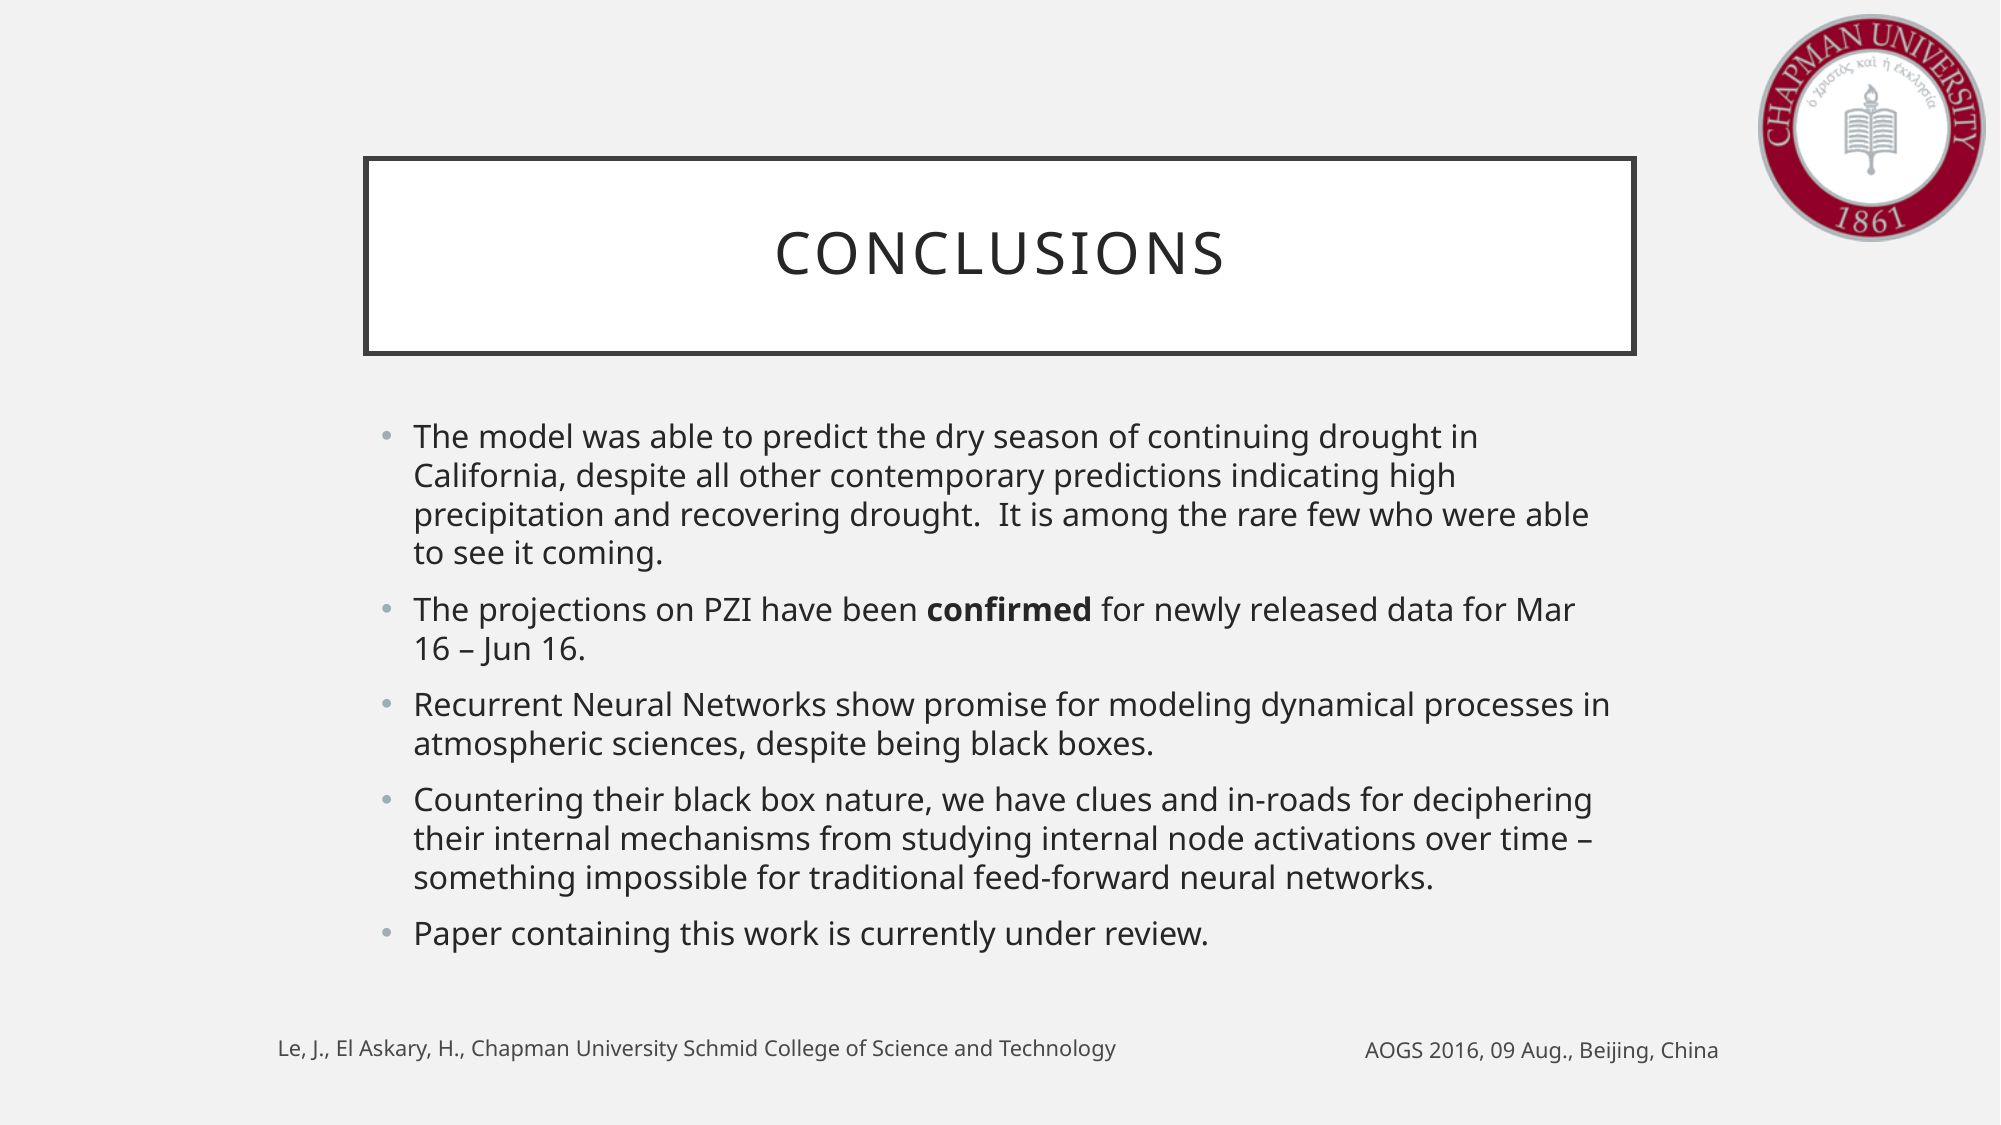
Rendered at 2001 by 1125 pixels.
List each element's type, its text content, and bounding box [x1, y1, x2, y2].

picture [1758, 14, 1986, 242]
list The model was able to predict the dry season of continuing drought in California, despite all other contemporary predictions indicating high precipitation and recovering drought. It is among the rare few who were able to see it coming. The projections on PZI have been confirmed for newly released data for Mar 16 – Jun 16. Recurrent Neural Networks show promise for modeling dynamical processes in atmospheric sciences, despite being black boxes. Countering their black box nature, we have clues and in-roads for deciphering their internal mechanisms from studying internal node activations over time – something impossible for traditional feed-forward neural networks. Paper containing this work is currently under review. [366, 408, 1634, 997]
footer Le, J., El Askary, H., Chapman University Schmid College of Science and Technology [262, 1023, 1231, 1076]
title Conclusions [363, 156, 1637, 356]
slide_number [1283, 1023, 1735, 1077]
